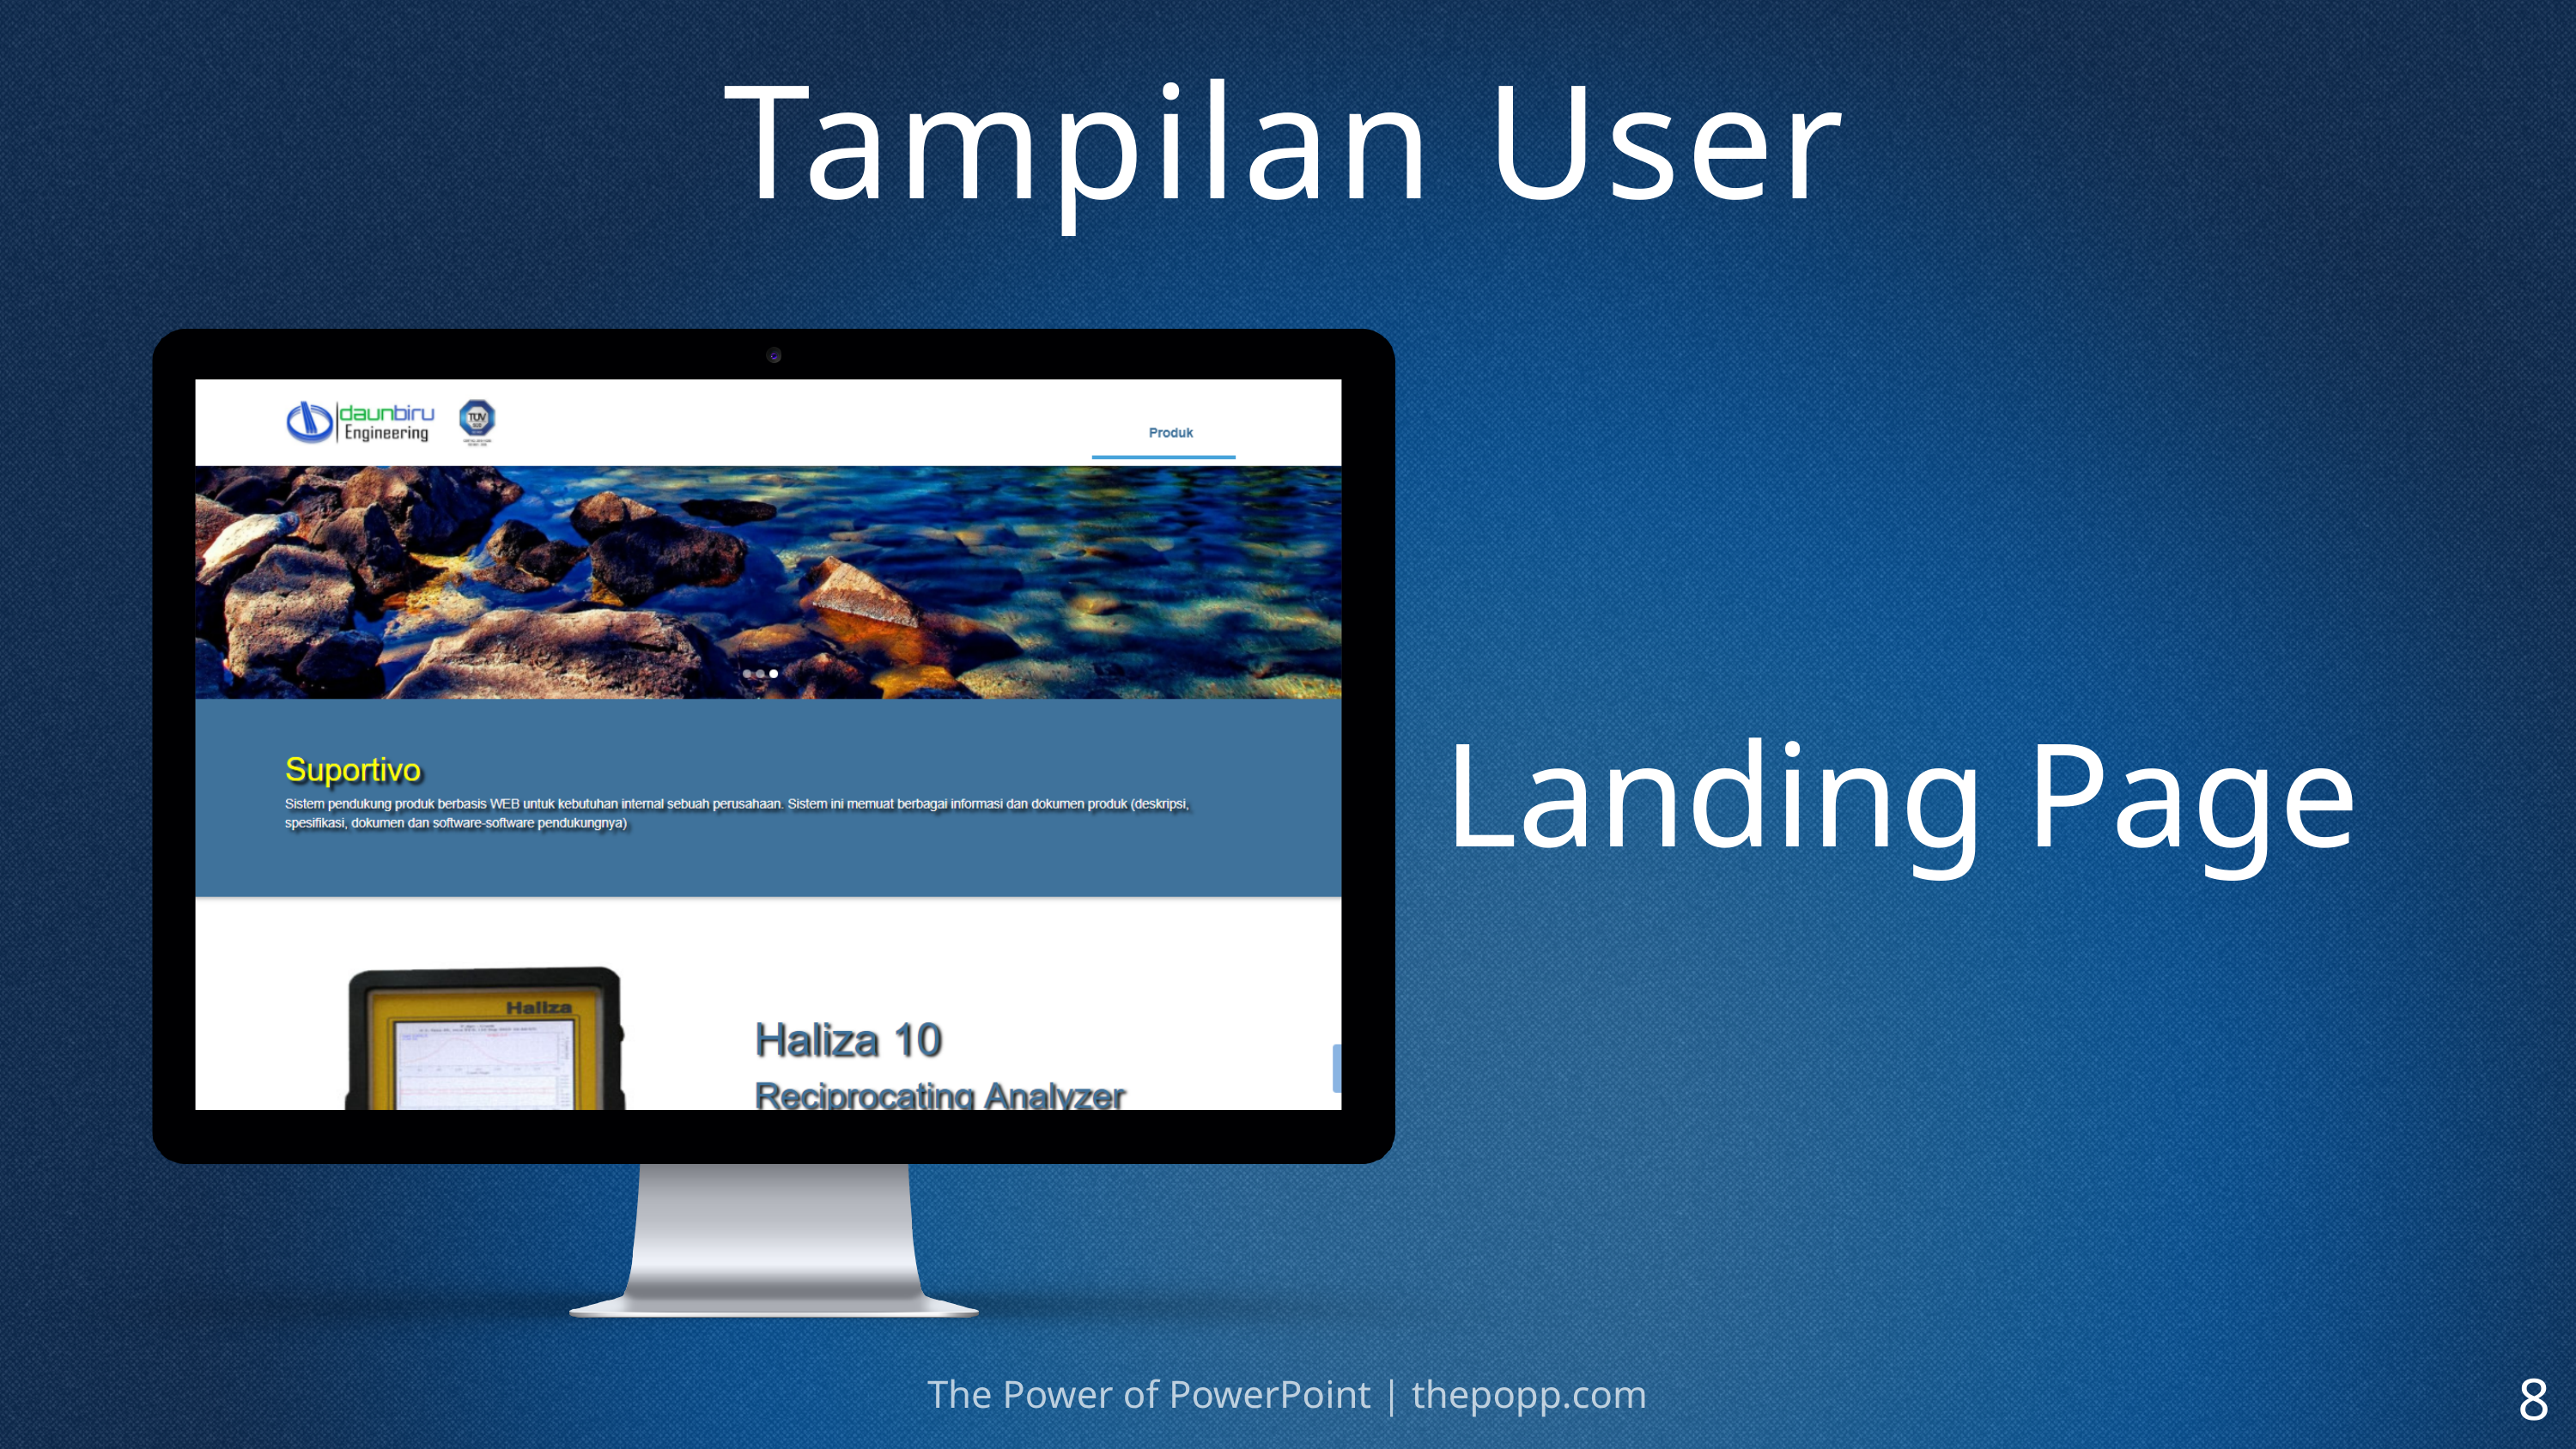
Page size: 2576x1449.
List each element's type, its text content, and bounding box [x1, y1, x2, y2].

footer The Power of PowerPoint | thepopp.com [740, 1357, 1836, 1434]
slide_number 8 [2482, 1356, 2576, 1434]
picture [0, 0, 2576, 1449]
title Tampilan User [125, 34, 2445, 204]
list Landing Page [1430, 359, 2434, 882]
